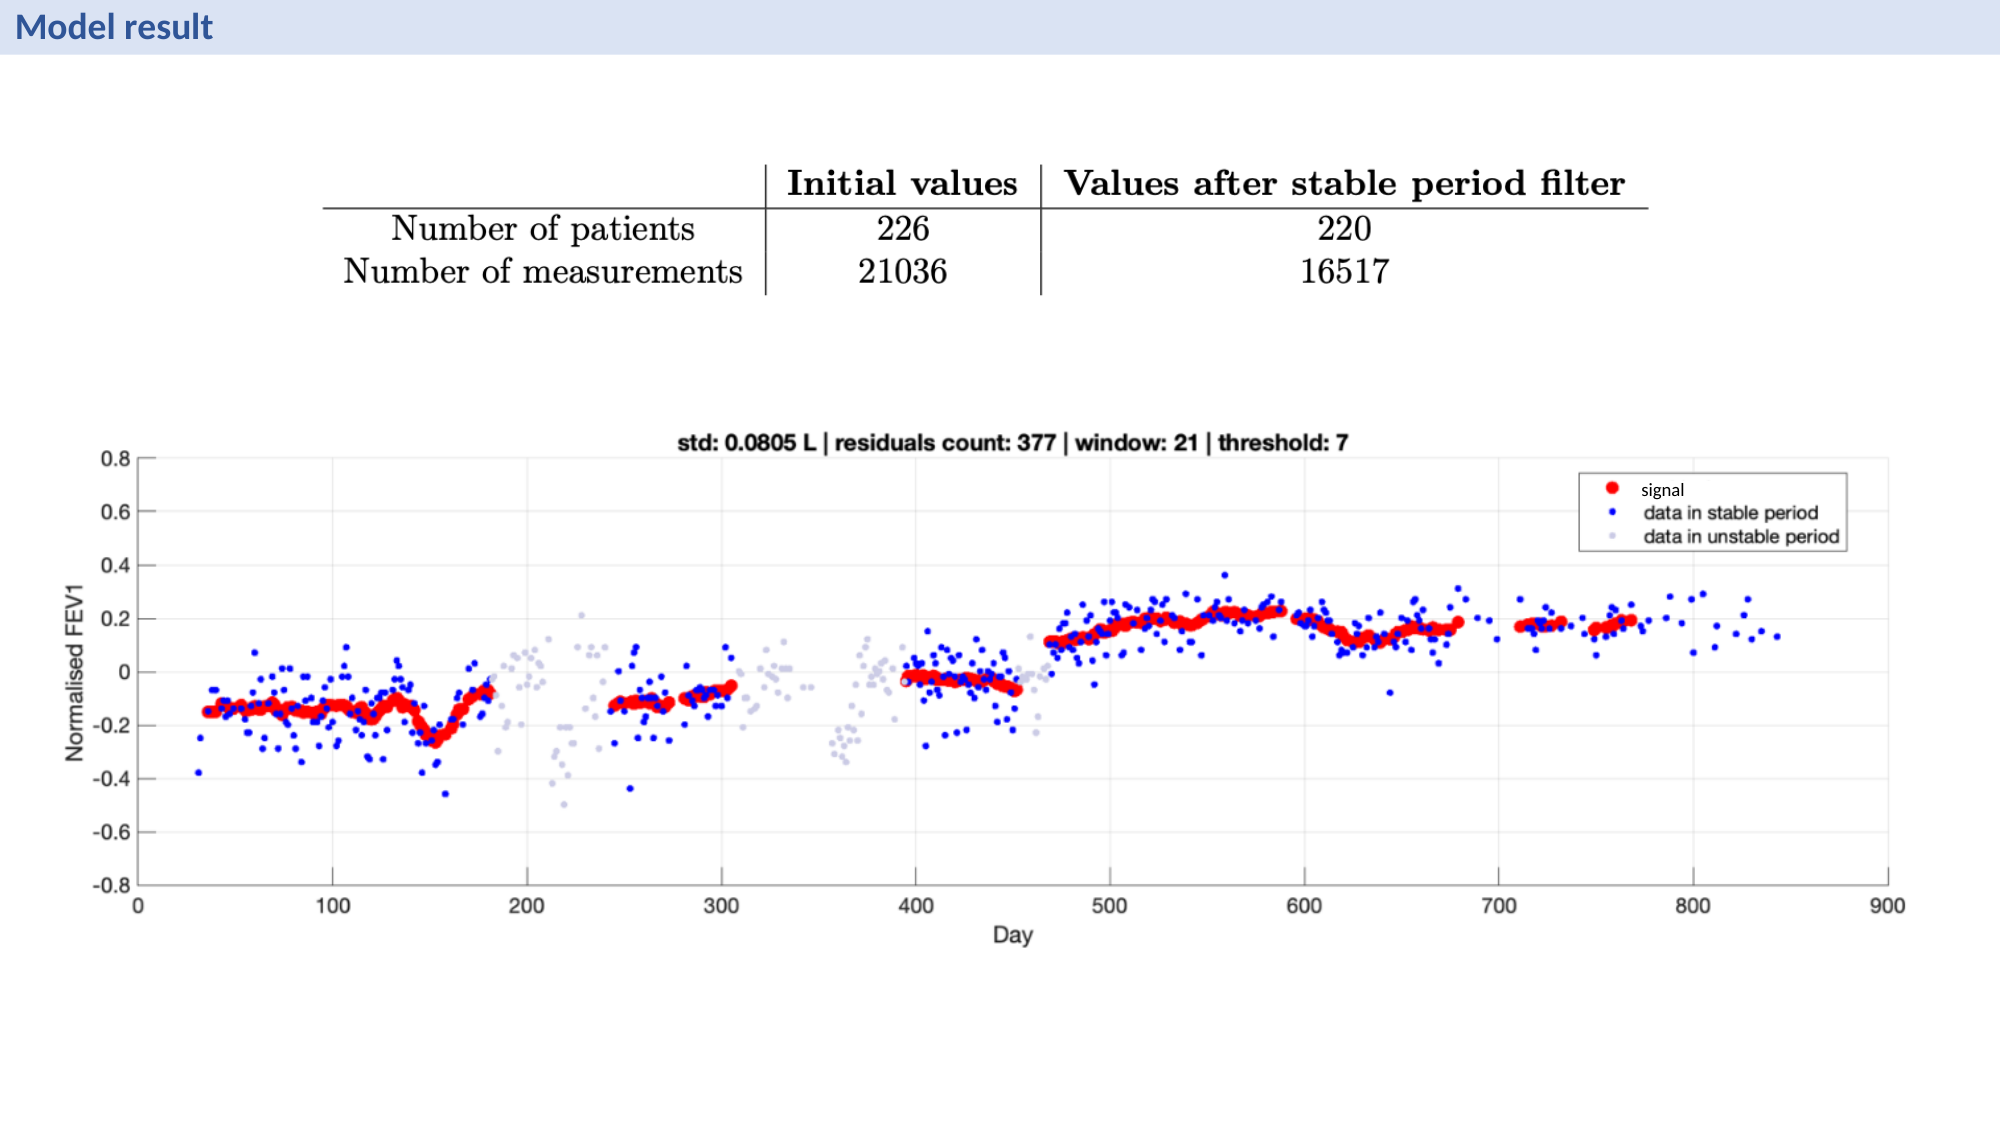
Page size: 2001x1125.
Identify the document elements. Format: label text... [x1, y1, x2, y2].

picture [310, 151, 1655, 312]
list Model result [0, 0, 847, 55]
picture [40, 412, 1925, 957]
